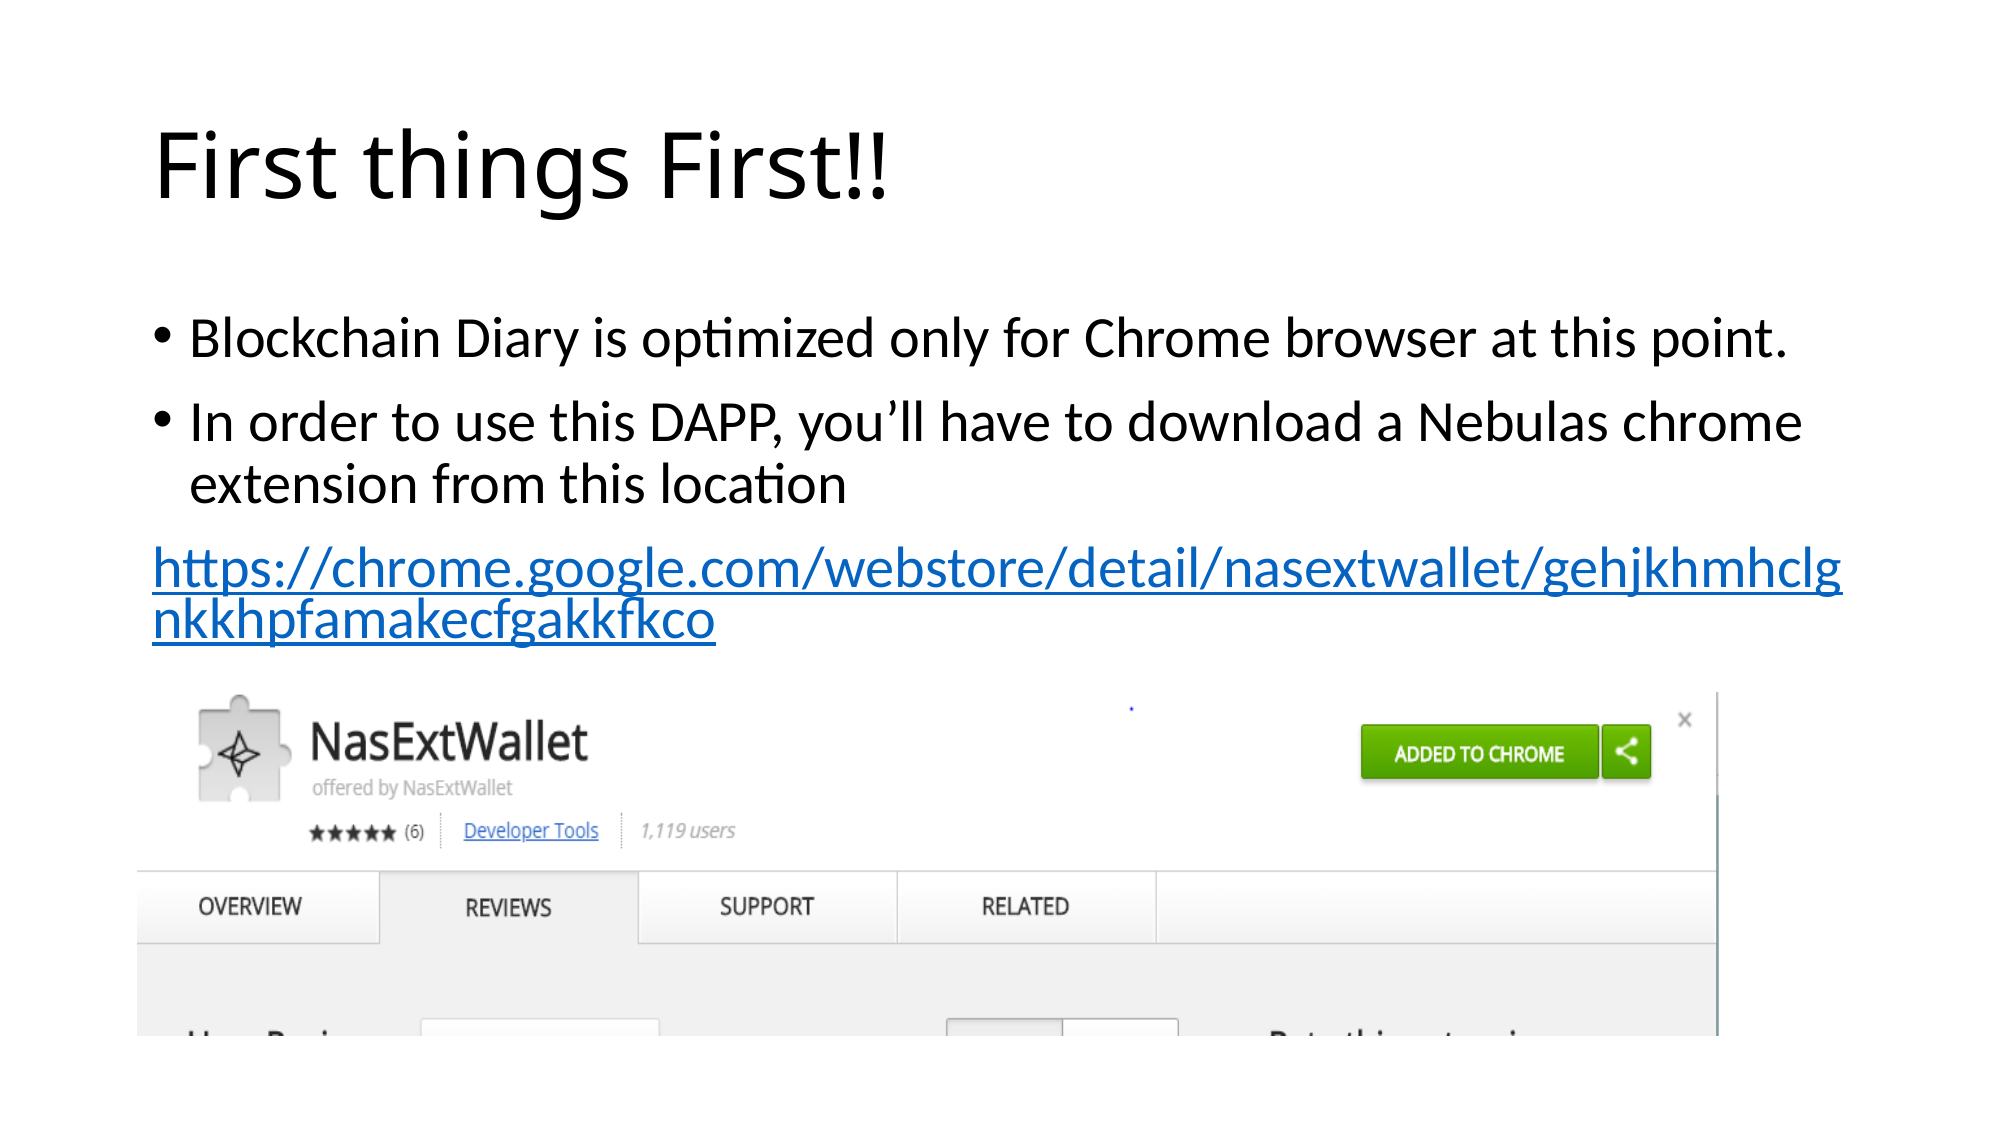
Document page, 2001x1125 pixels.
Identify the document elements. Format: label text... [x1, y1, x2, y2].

list Blockchain Diary is optimized only for Chrome browser at this point. In order to use this DAPP, you’ll have to download a Nebulas chrome extension from this location https://chrome.google.com/webstore/detail/nasextwallet/gehjkhmhclgnkkhpfamakecfgakkfkco [137, 299, 1863, 1014]
title First things First!! [137, 59, 1863, 278]
picture [137, 692, 1719, 1036]
